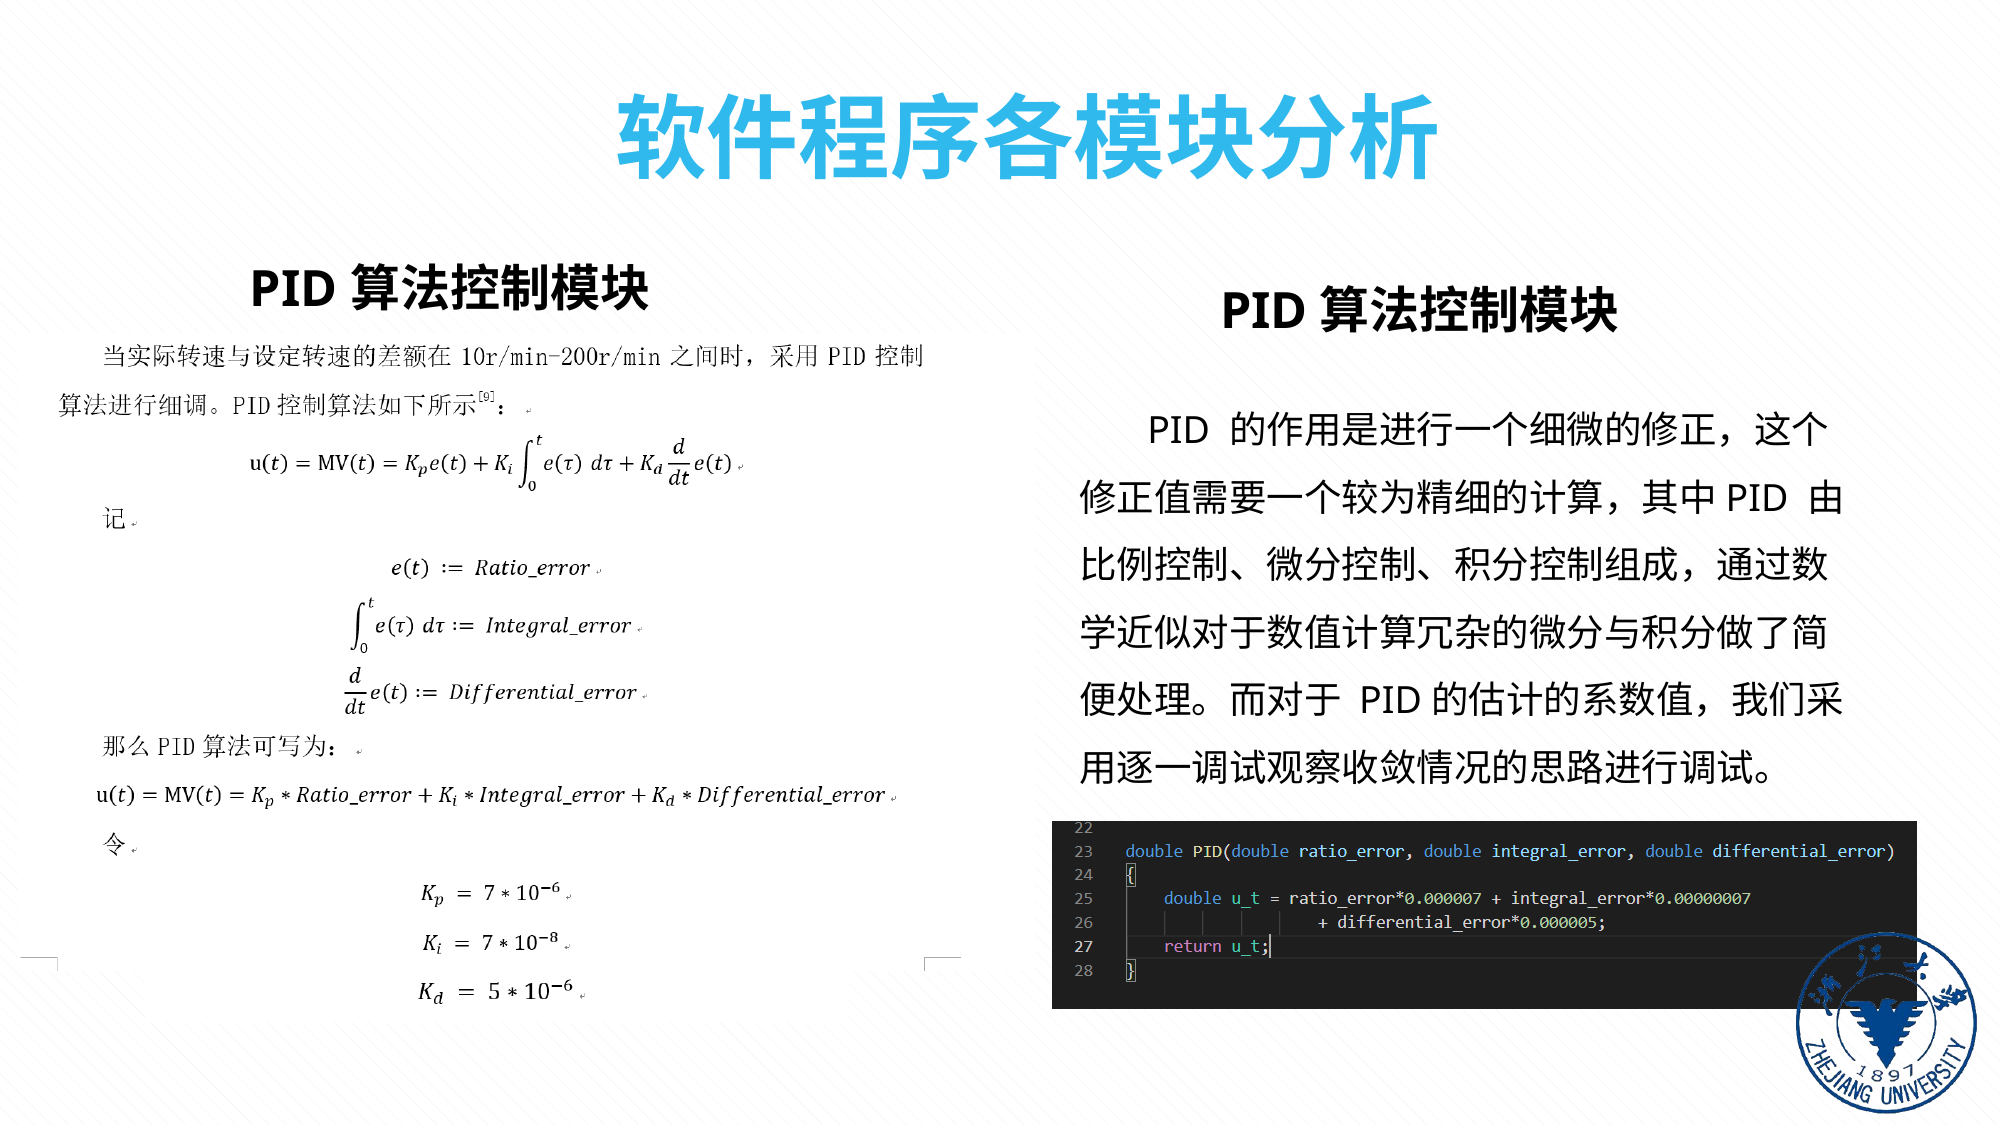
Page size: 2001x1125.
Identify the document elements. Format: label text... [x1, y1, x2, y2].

text_box PID 的作用是进行一个细微的修正，这个修正值需要一个较为精细的计算，其中PID 由比例控制、微分控制、积分控制组成，通过数学近似对于数值计算冗杂的微分与积分做了简便处理。而对于 PID的估计的系数值，我们采用逐一调试观察收敛情况的思路进行调试。 [1064, 376, 1878, 821]
picture [18, 333, 1035, 1022]
text_box 软件程序各模块分析 [353, 72, 1703, 198]
text_box PID算法控制模块 [211, 249, 689, 325]
text_box PID算法控制模块 [1181, 270, 1659, 346]
picture [1051, 821, 2001, 1125]
